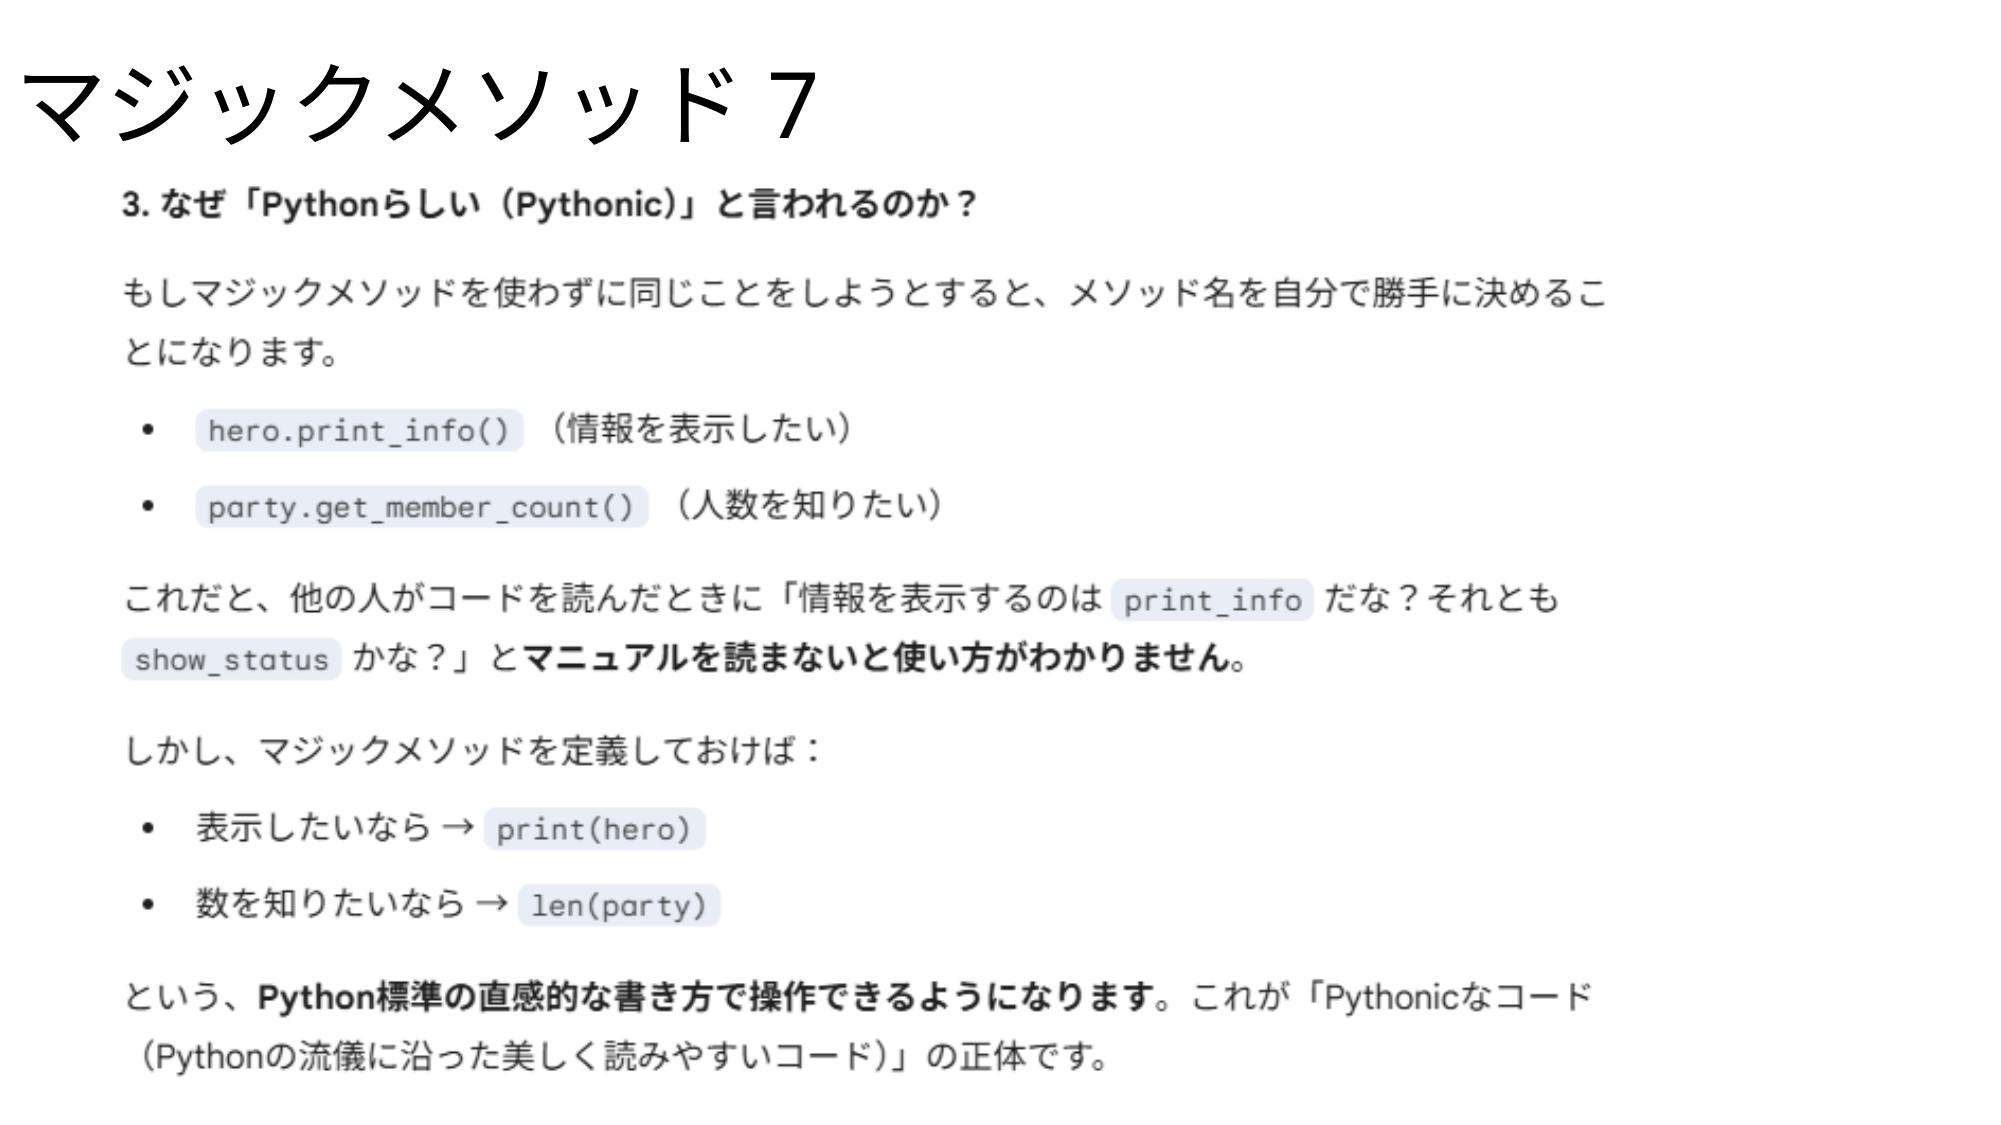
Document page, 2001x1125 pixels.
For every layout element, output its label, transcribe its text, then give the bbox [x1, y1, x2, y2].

title マジックメソッド7 [0, 0, 1725, 218]
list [102, 169, 1641, 1088]
